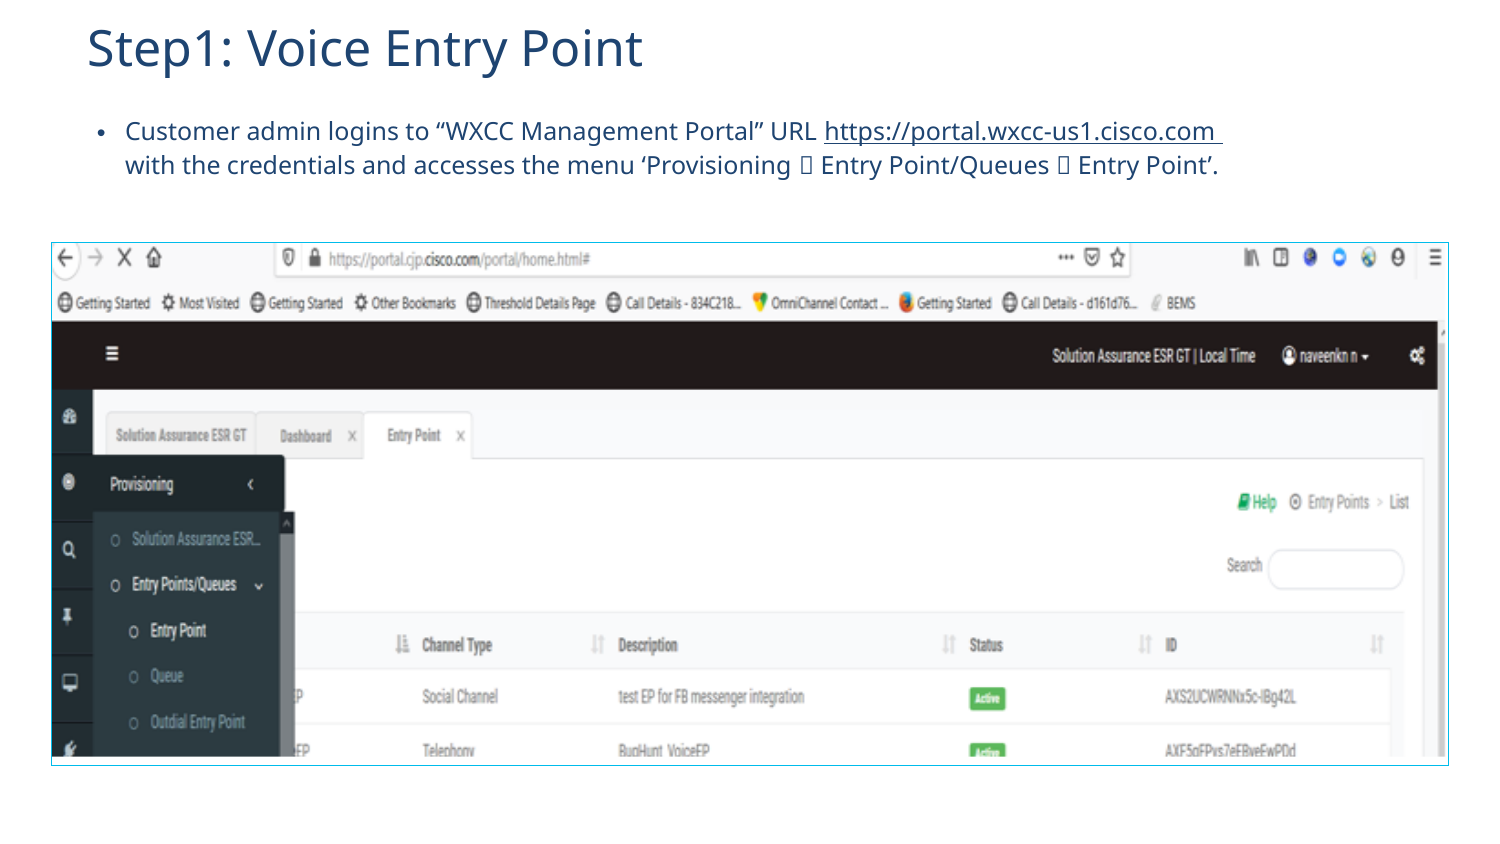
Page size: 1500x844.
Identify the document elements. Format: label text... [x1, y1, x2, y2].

text_box Step1: Voice Entry Point [72, 9, 1390, 85]
picture [53, 244, 1447, 764]
text_box Customer admin logins to “WXCC Management Portal” URL https://portal.wxcc-us1.cisco.com with the credentials and accesses the menu ‘Provisioning  Entry Point/Queues  Entry Point’. [81, 108, 1291, 188]
